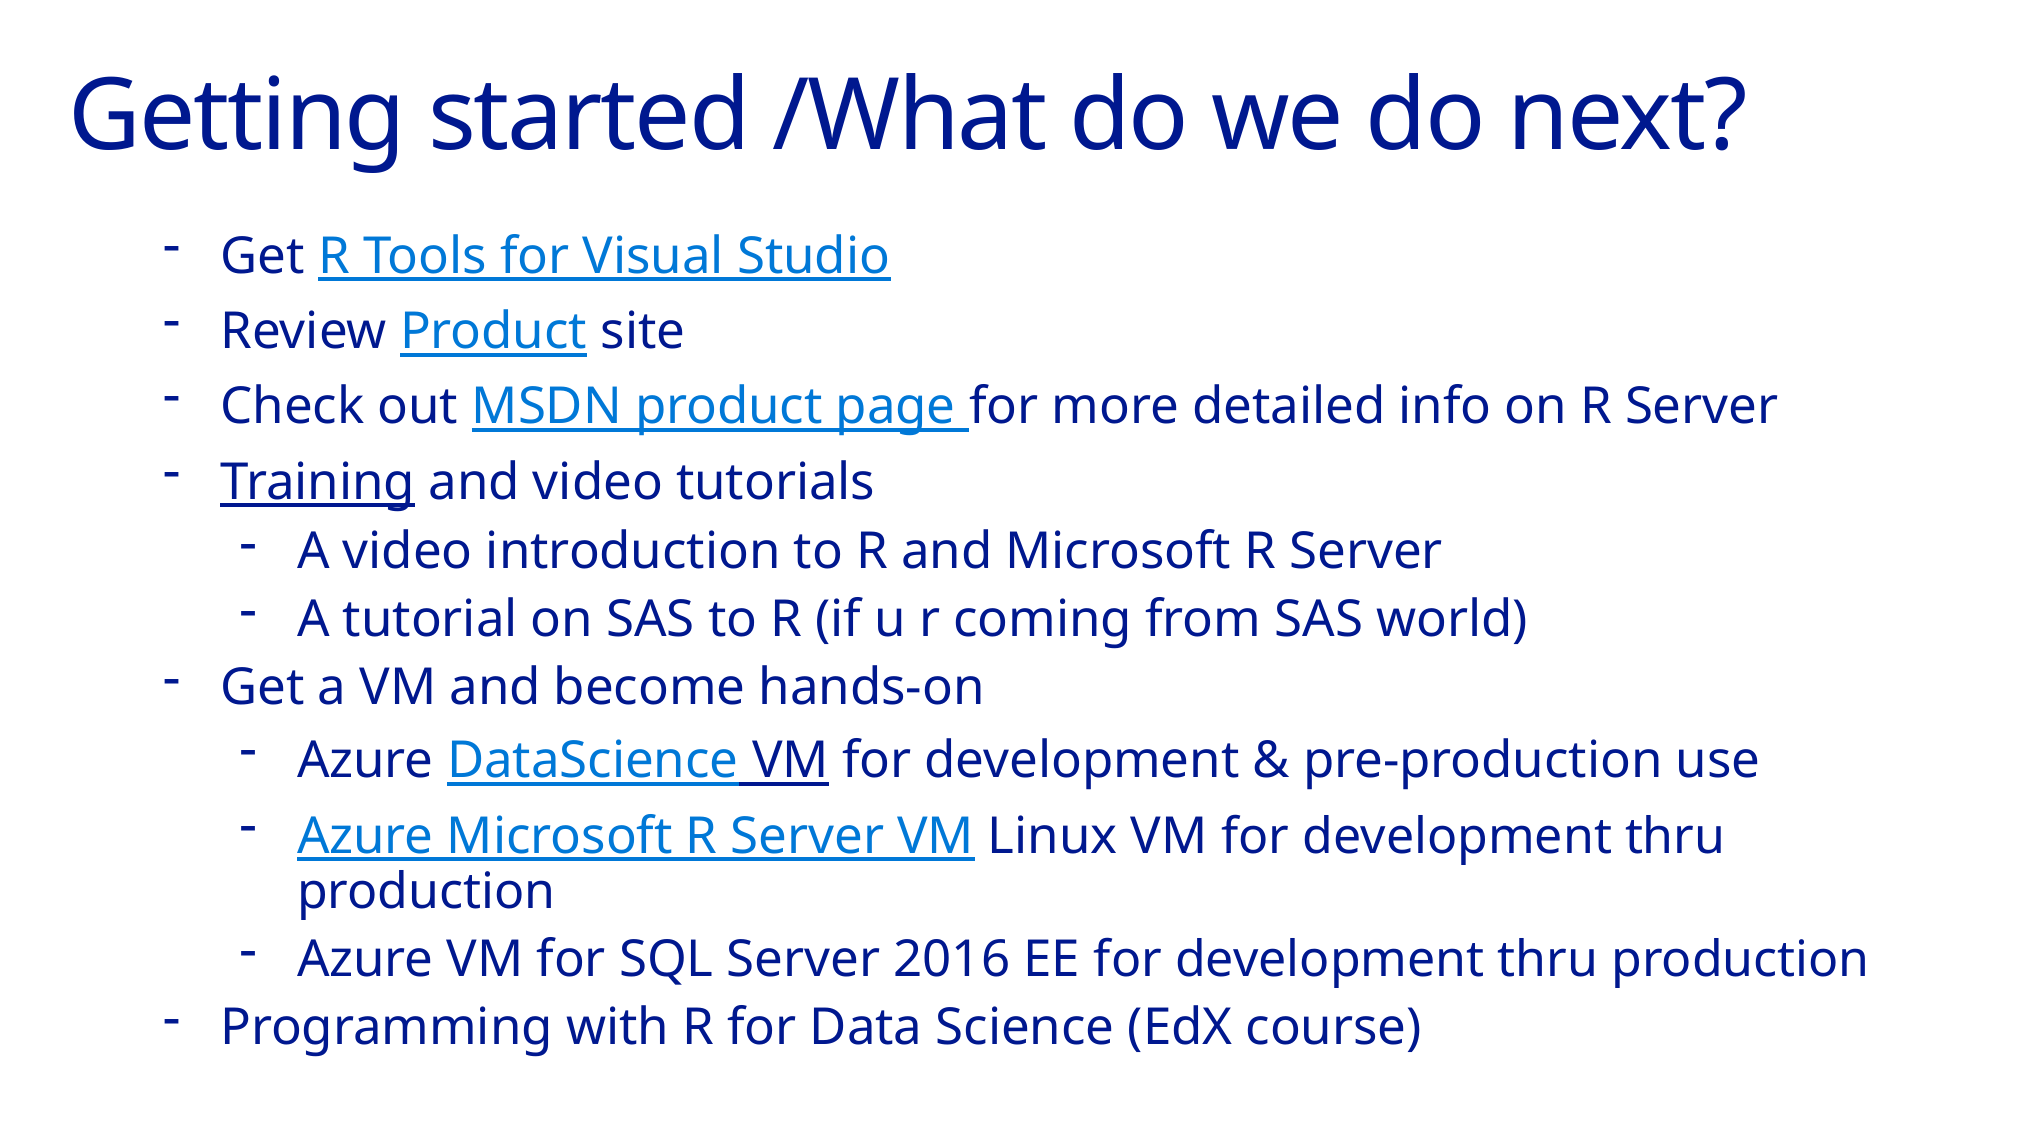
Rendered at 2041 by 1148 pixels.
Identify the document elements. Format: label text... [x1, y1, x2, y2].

text_box Get R Tools for Visual Studio Review Product site Check out MSDN product page for more detailed info on R Server Training and video tutorials A video introduction to R and Microsoft R Server A tutorial on SAS to R (if u r coming from SAS world) Get a VM and become hands-on Azure DataScience VM for development & pre-production use Azure Microsoft R Server VM Linux VM for development thru production Azure VM for SQL Server 2016 EE for development thru production Programming with R for Data Science (EdX course) [132, 198, 1945, 1080]
title Getting started /What do we do next? [45, 48, 1996, 199]
